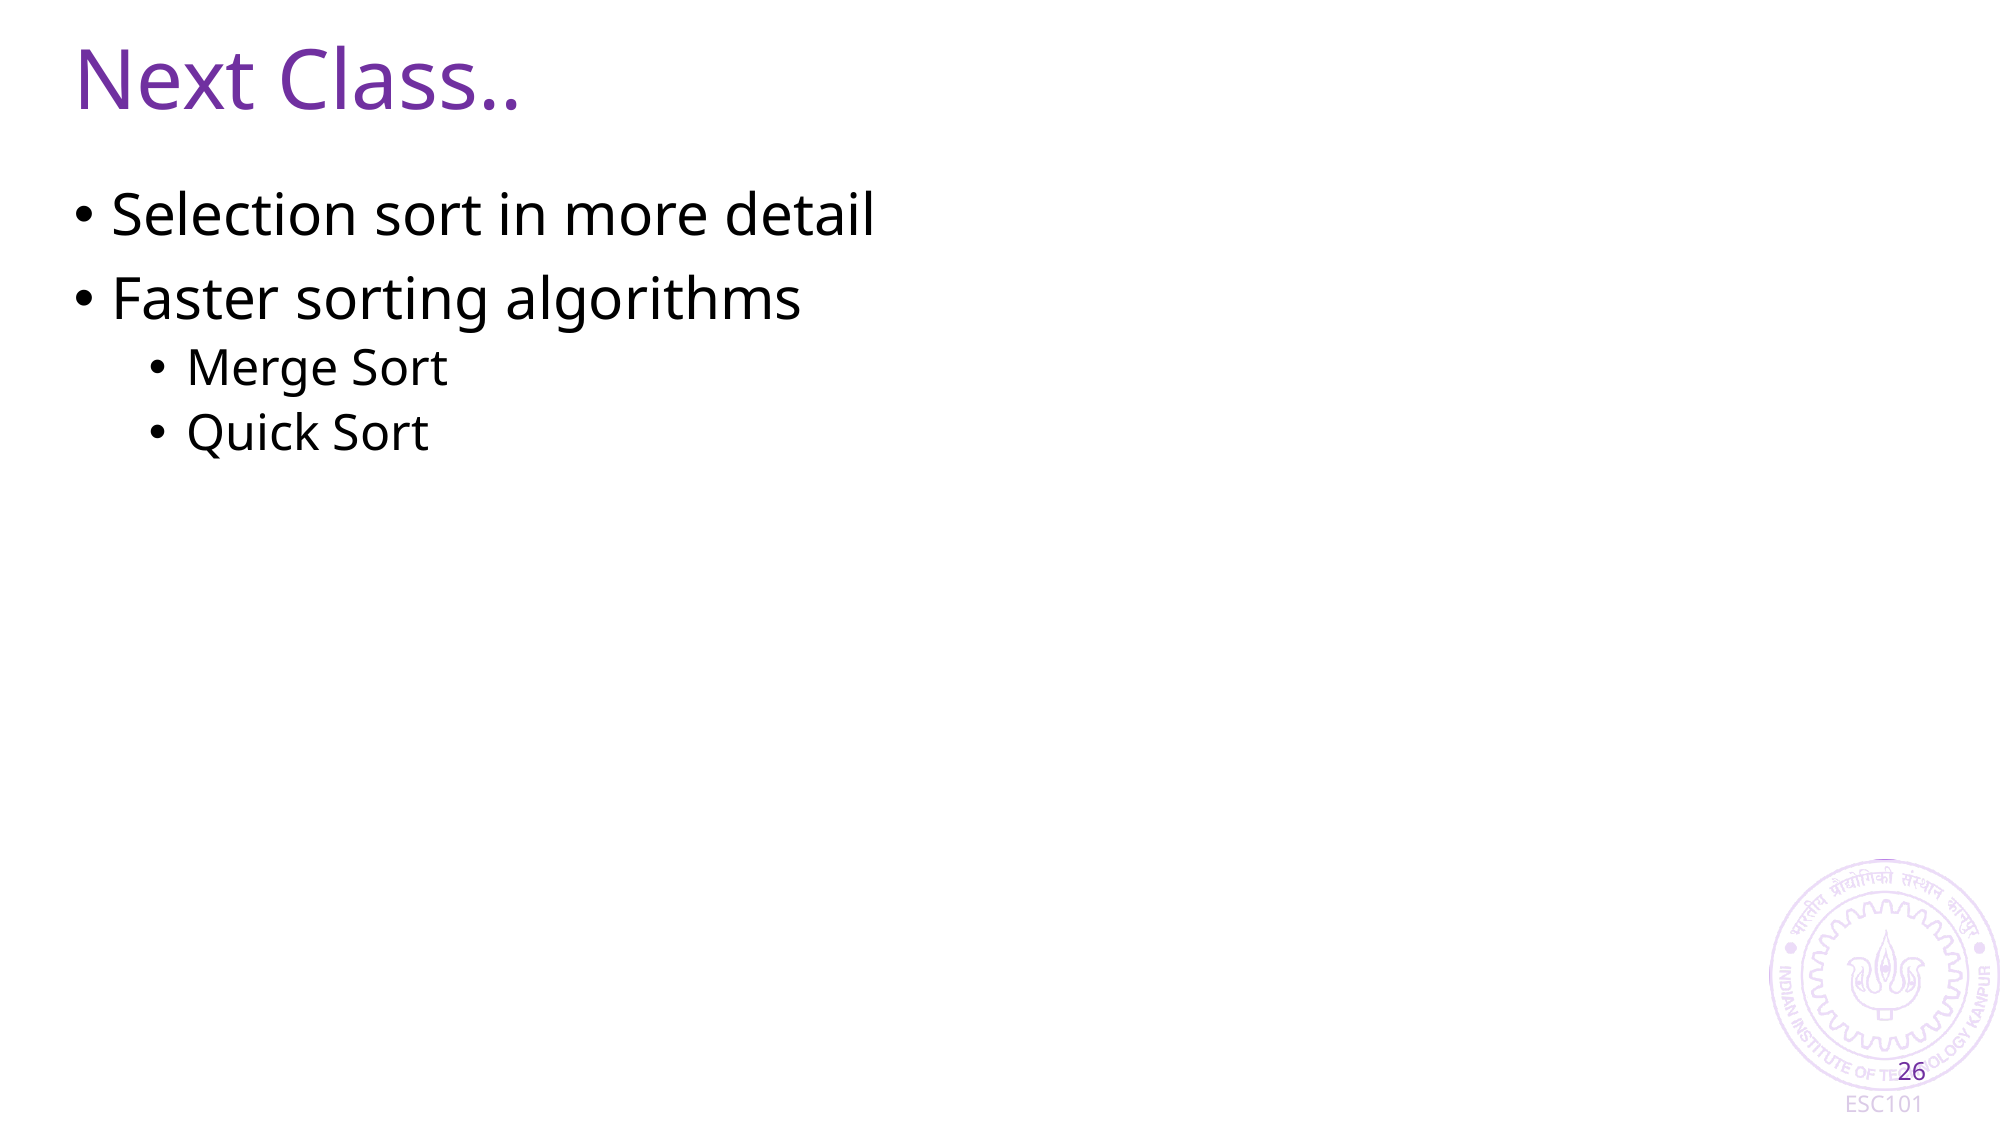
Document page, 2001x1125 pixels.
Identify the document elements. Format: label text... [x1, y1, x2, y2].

slide_number 26 [1863, 1042, 1942, 1103]
list Selection sort in more detail Faster sorting algorithms Merge Sort Quick Sort [58, 178, 1942, 1028]
title Next Class.. [58, 0, 1942, 165]
